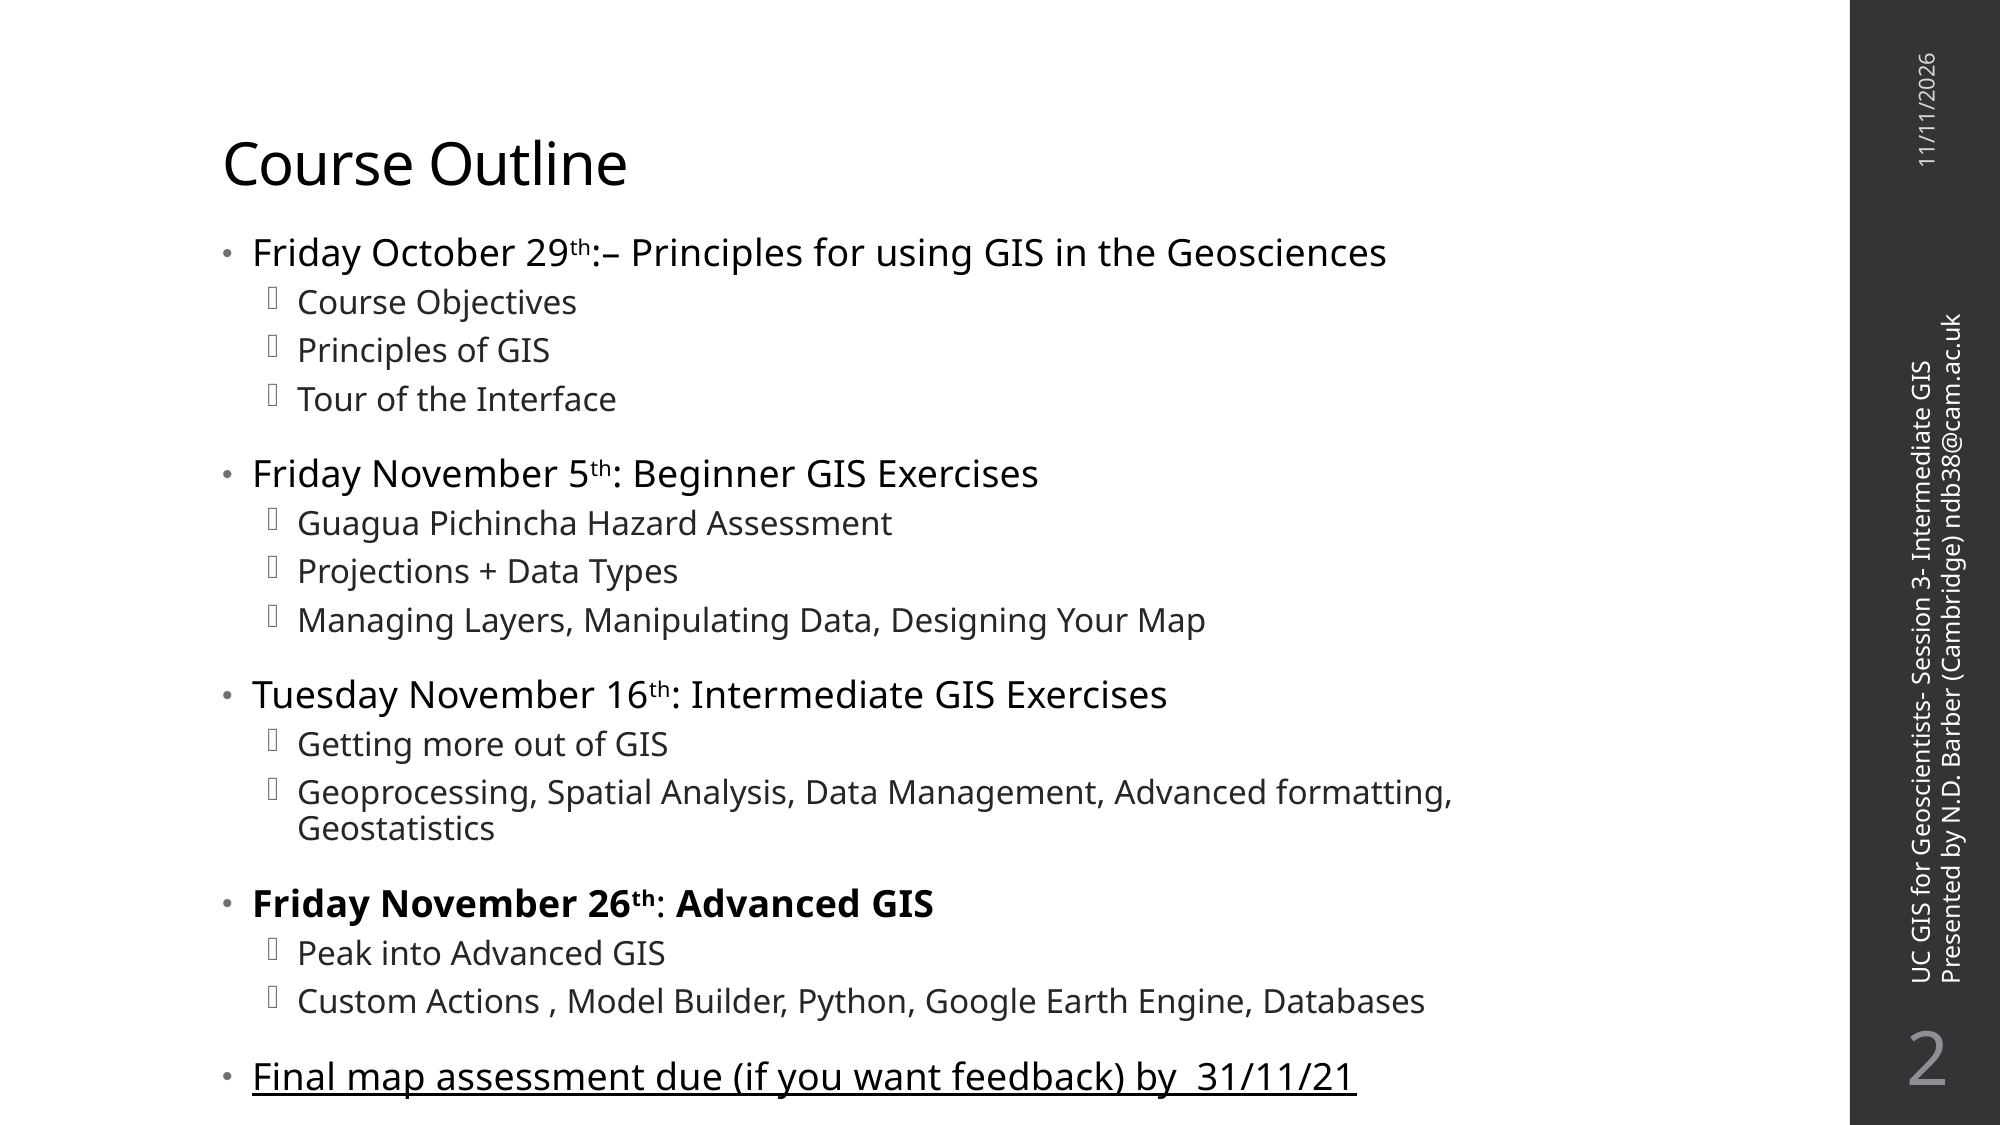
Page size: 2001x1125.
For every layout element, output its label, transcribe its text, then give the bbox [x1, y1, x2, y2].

slide_number 1 [1852, 1012, 2000, 1110]
list Friday October 29th:– Principles for using GIS in the Geosciences Course Objectives Principles of GIS Tour of the Interface Friday November 5th: Beginner GIS Exercises Guagua Pichincha Hazard Assessment Projections + Data Types Managing Layers, Manipulating Data, Designing Your Map Tuesday November 16th: Intermediate GIS Exercises Getting more out of GIS Geoprocessing, Spatial Analysis, Data Management, Advanced formatting, Geostatistics Friday November 26th: Advanced GIS Peak into Advanced GIS Custom Actions , Model Builder, Python, Google Earth Engine, Databases Final map assessment due (if you want feedback) by 31/11/21 [206, 224, 1617, 1125]
title Course Outline [206, 60, 1797, 278]
footer UC GIS for Geoscientists- Session 3- Intermediate GIS Presented by N.D. Barber (Cambridge) ndb38@cam.ac.uk [1897, 225, 1958, 999]
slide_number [1897, 37, 1958, 225]
